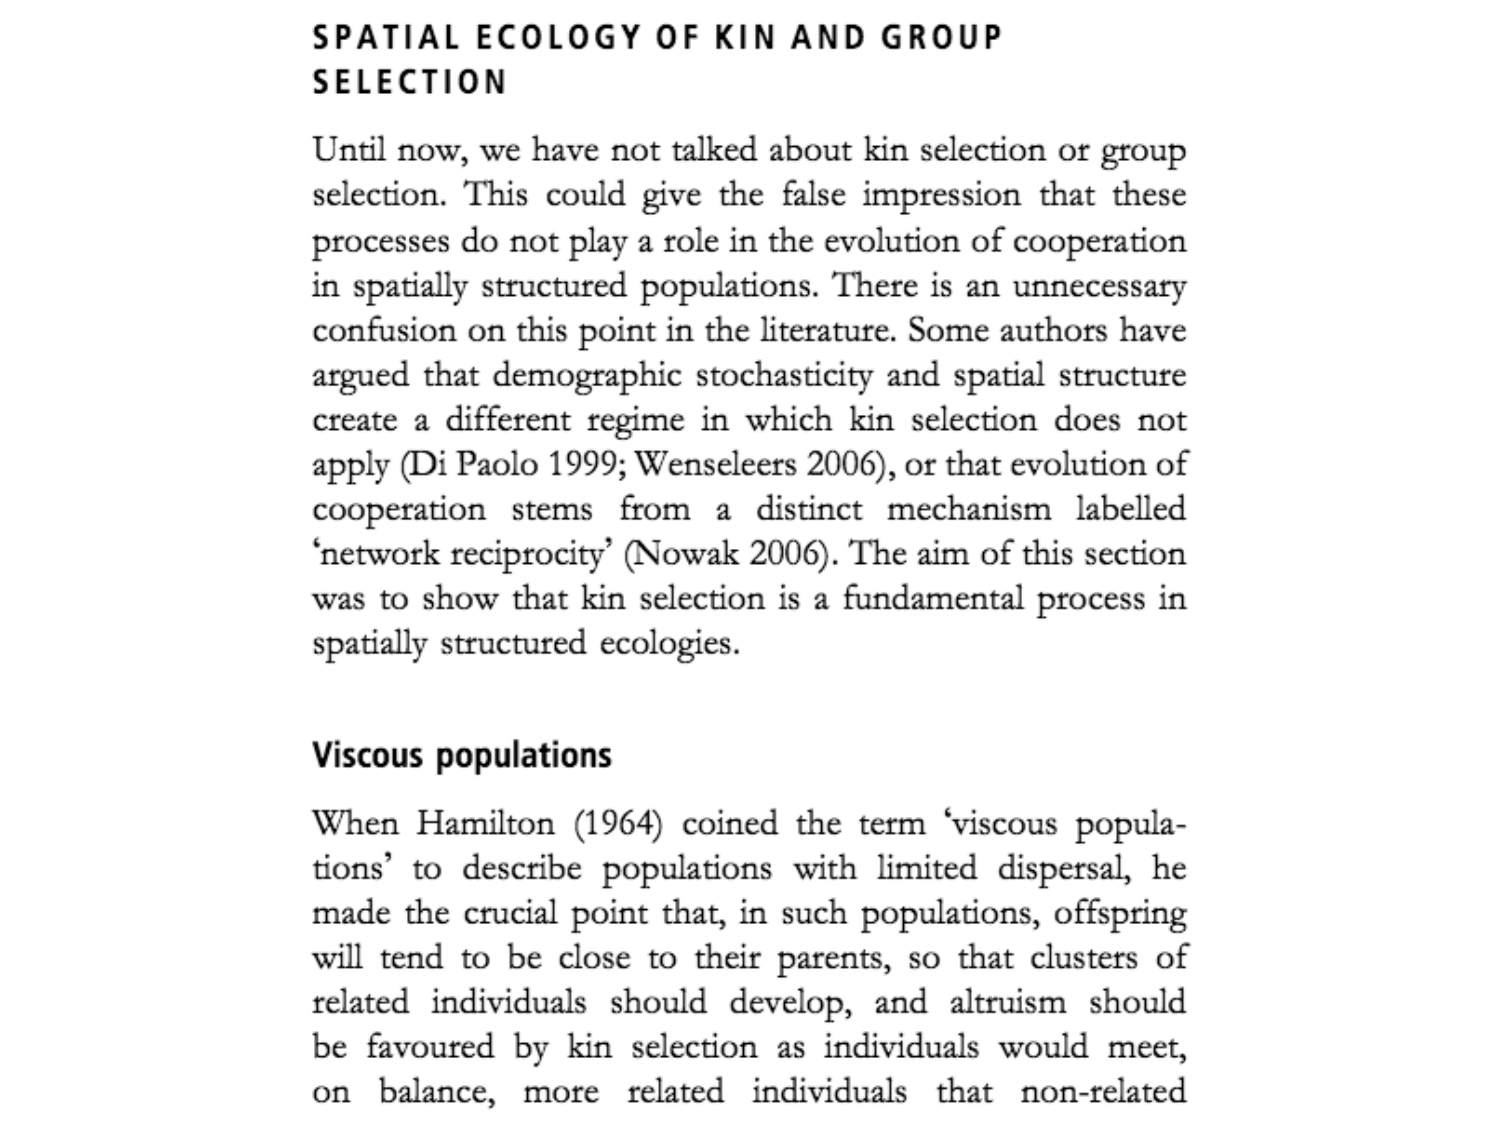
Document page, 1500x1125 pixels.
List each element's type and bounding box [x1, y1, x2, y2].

picture [287, 0, 1210, 1125]
